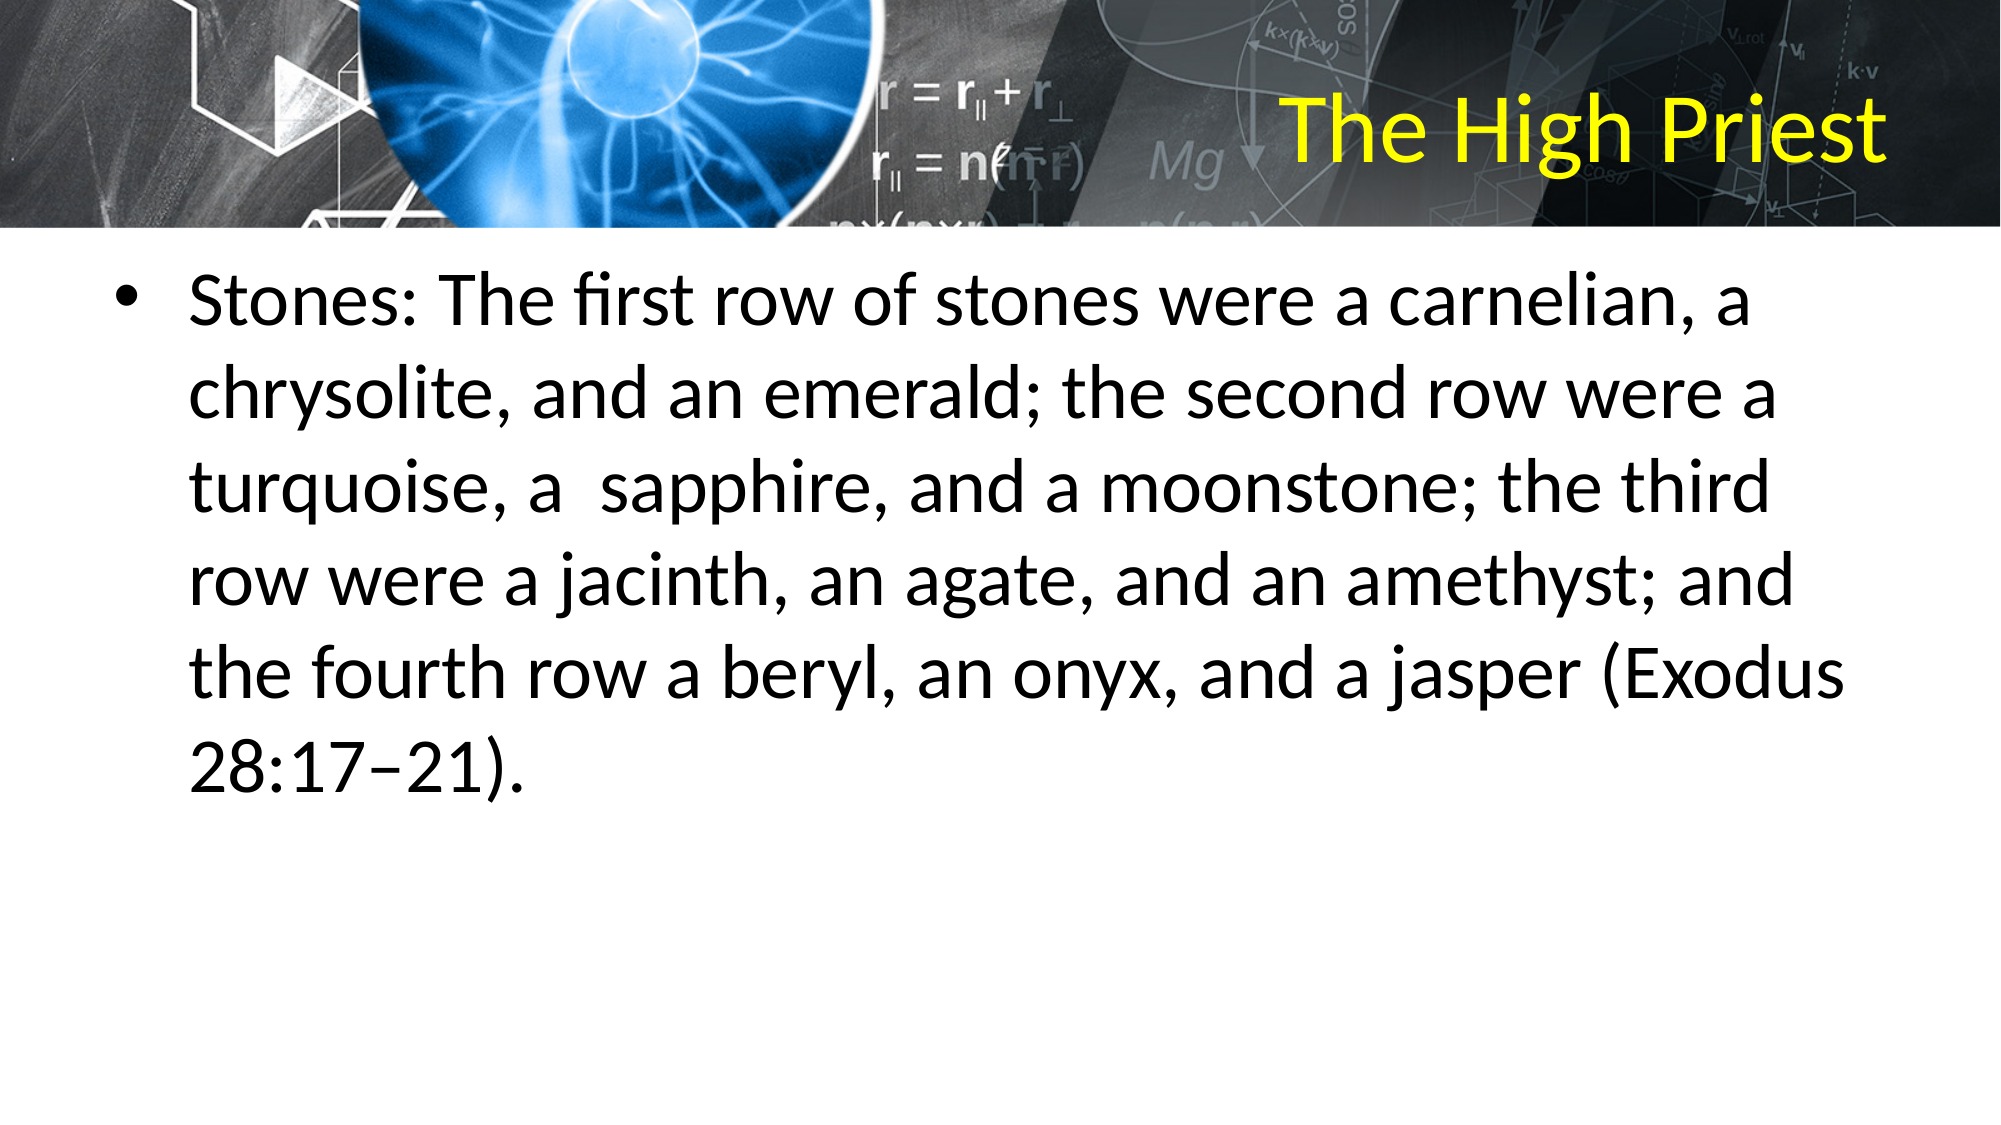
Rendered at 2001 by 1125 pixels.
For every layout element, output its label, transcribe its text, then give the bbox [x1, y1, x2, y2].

list Stones: The first row of stones were a carnelian, a chrysolite, and an emerald; the second row were a turquoise, a sapphire, and a moonstone; the third row were a jacinth, an agate, and an amethyst; and the fourth row a beryl, an onyx, and a jasper (Exodus 28:17–21). [98, 240, 1905, 1064]
picture [0, 0, 2001, 1125]
title The High Priest [98, 39, 1905, 207]
